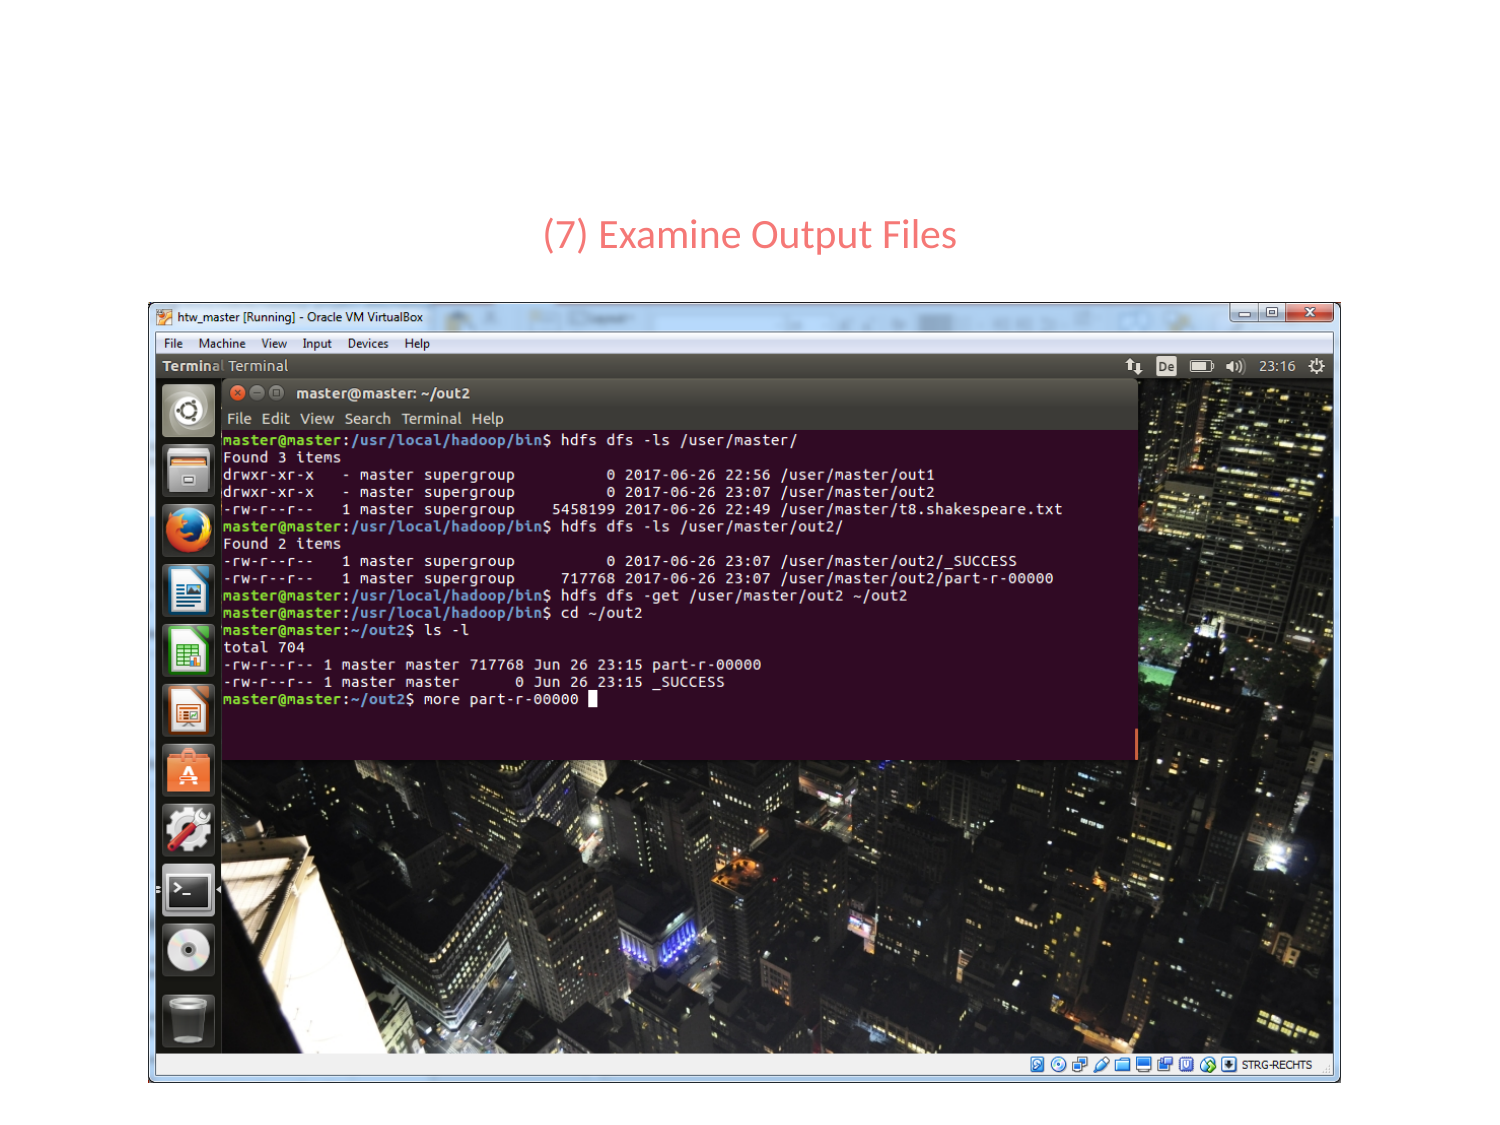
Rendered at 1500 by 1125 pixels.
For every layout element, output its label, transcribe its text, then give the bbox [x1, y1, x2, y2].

title (7) Examine Output Files [75, 172, 1425, 291]
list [148, 302, 1341, 1083]
